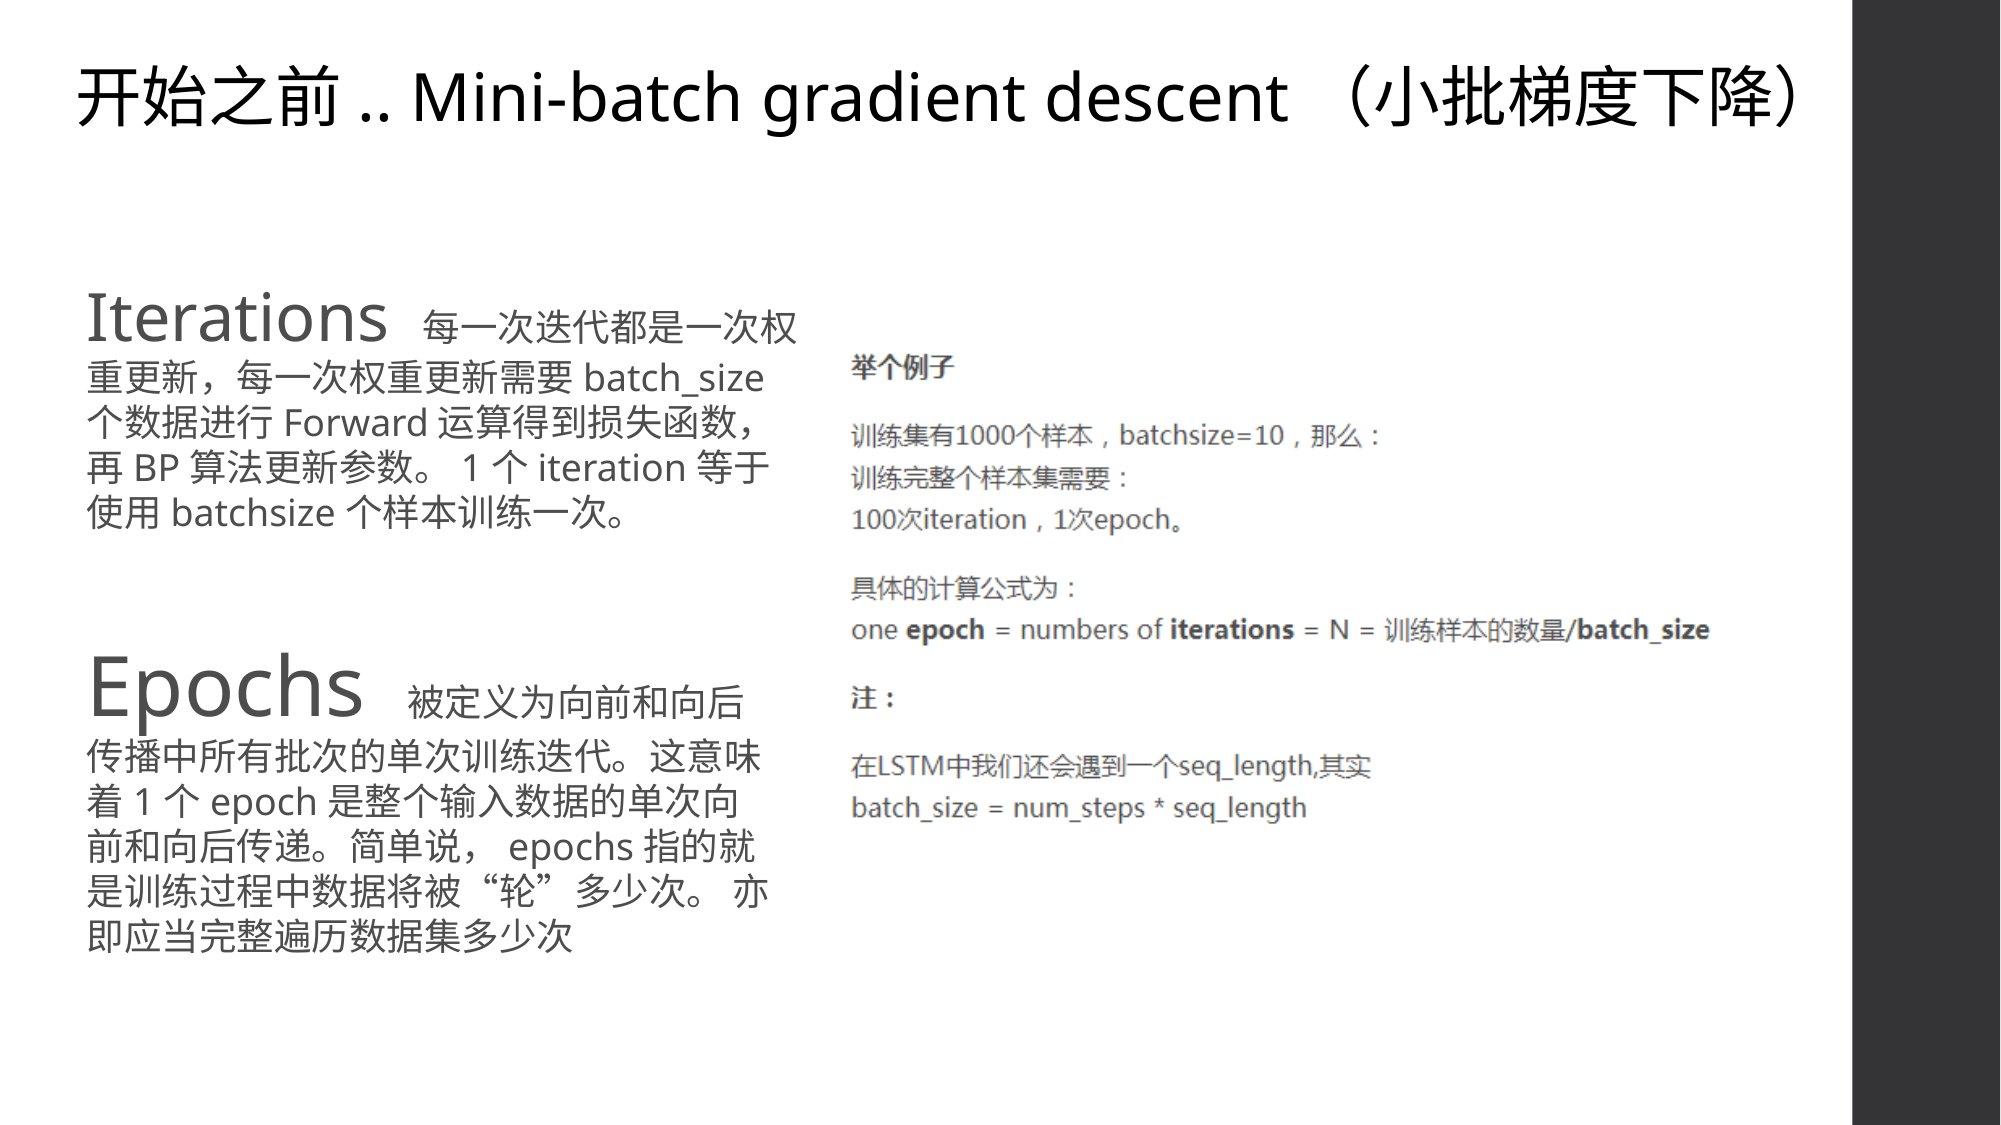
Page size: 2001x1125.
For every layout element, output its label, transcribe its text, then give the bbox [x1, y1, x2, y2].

text_box Iterations 每一次迭代都是一次权重更新，每一次权重更新需要batch_size个数据进行Forward运算得到损失函数，再BP算法更新参数。1个iteration等于使用batchsize个样本训练一次。 [71, 266, 820, 542]
text_box Epochs 被定义为向前和向后传播中所有批次的单次训练迭代。这意味着1个epoch是整个输入数据的单次向前和向后传递。简单说，epochs指的就是训练过程中数据将被“轮”多少次。 亦即应当完整遍历数据集多少次 [71, 625, 791, 966]
text_box 开始之前.. Mini-batch gradient descent（小批梯度下降） [60, 47, 1856, 143]
picture [819, 317, 1794, 859]
